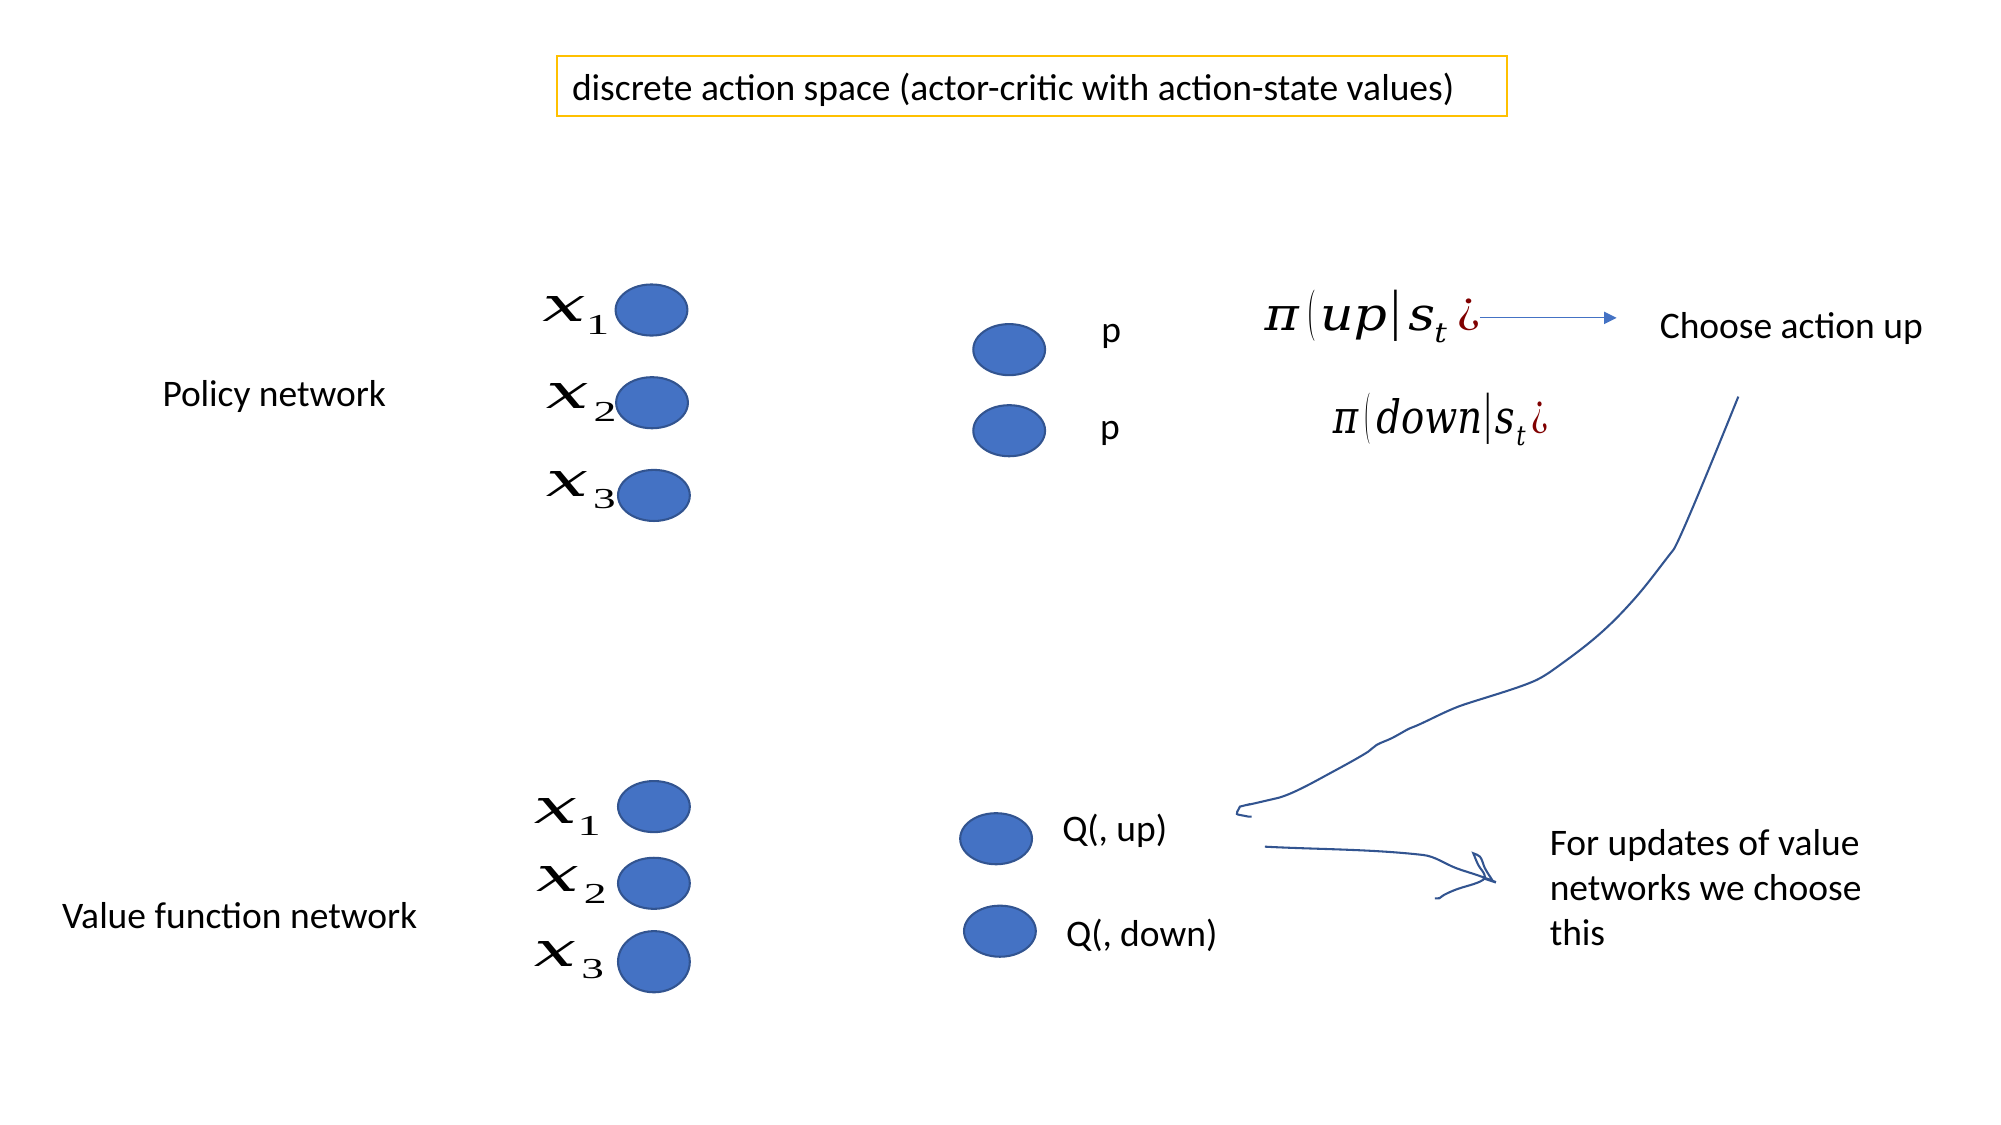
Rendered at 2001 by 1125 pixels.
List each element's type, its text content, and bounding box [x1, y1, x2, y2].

text_box [615, 376, 689, 430]
text_box [1235, 396, 1740, 818]
text_box [616, 930, 691, 994]
text_box [962, 904, 1037, 958]
text_box [616, 856, 691, 910]
text_box Policy network [147, 361, 493, 421]
text_box [1264, 845, 1497, 900]
text_box [616, 468, 691, 523]
text_box [972, 323, 1047, 377]
text_box [616, 780, 691, 834]
text_box For updates of value networks we choose this [1535, 810, 1890, 961]
text_box [959, 812, 1034, 866]
text_box [614, 283, 689, 337]
text_box Value function network [47, 883, 441, 943]
text_box Choose action up [1644, 293, 1948, 354]
text_box discrete action space (actor-critic with action-state values) [556, 55, 1508, 117]
text_box [972, 404, 1047, 458]
